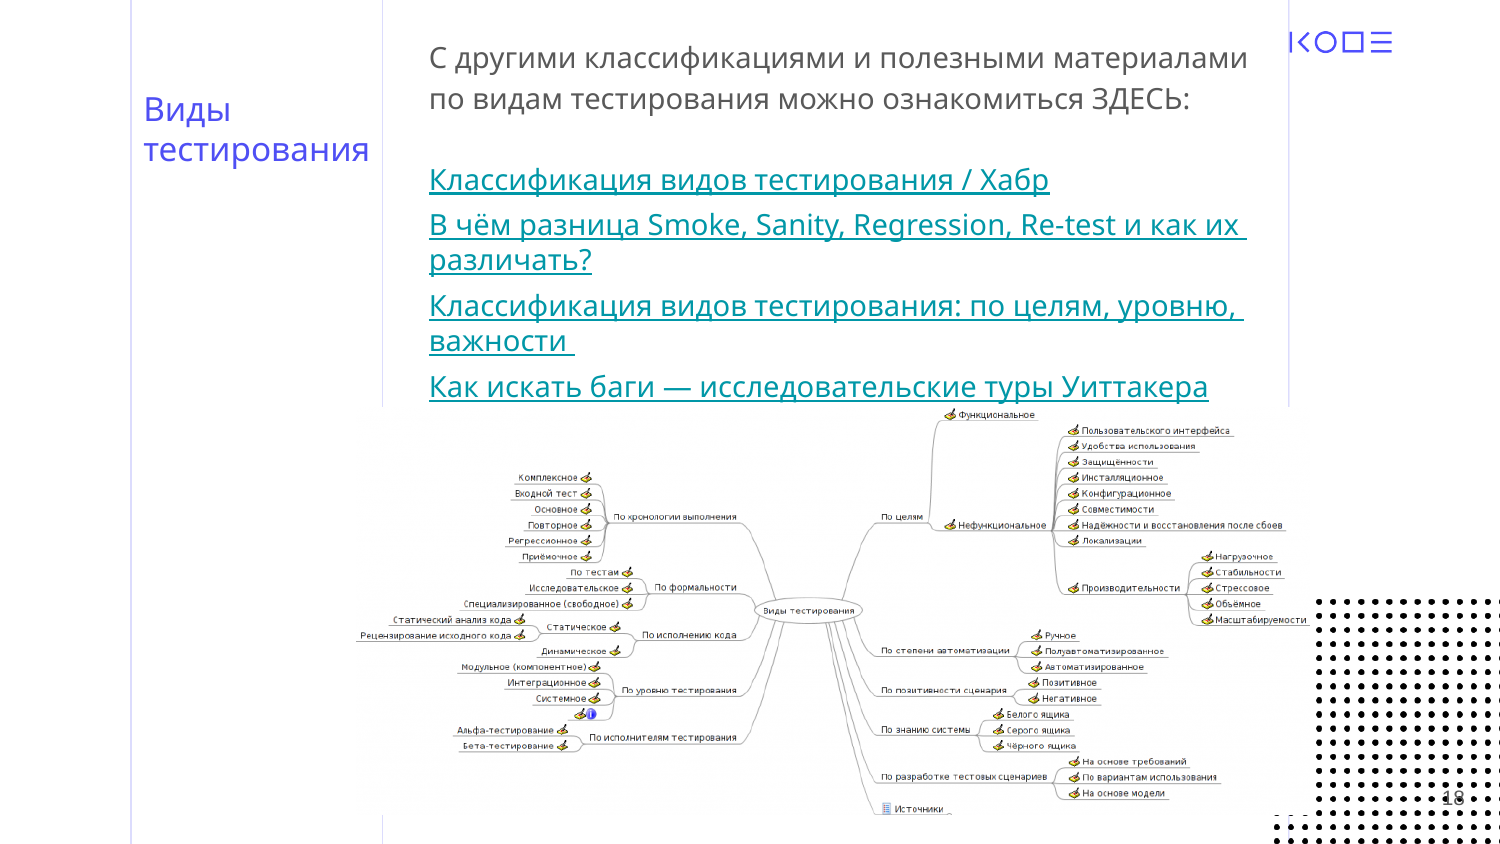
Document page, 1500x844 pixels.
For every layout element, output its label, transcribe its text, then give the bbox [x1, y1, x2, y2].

list С другими классификациями и полезными материалами по видам тестирования можно ознакомиться ЗДЕСЬ: Классификация видов тестирования / Хабр В чём разница Smoke, Sanity, Regression, Re-test и как их различать? Классификация видов тестирования: по целям, уровню, важности Как искать баги — исследовательские туры Уиттакера [414, 19, 1274, 405]
picture [0, 0, 1500, 844]
slide_number ‹#› [1389, 764, 1480, 830]
title Виды тестирования [128, 72, 397, 167]
